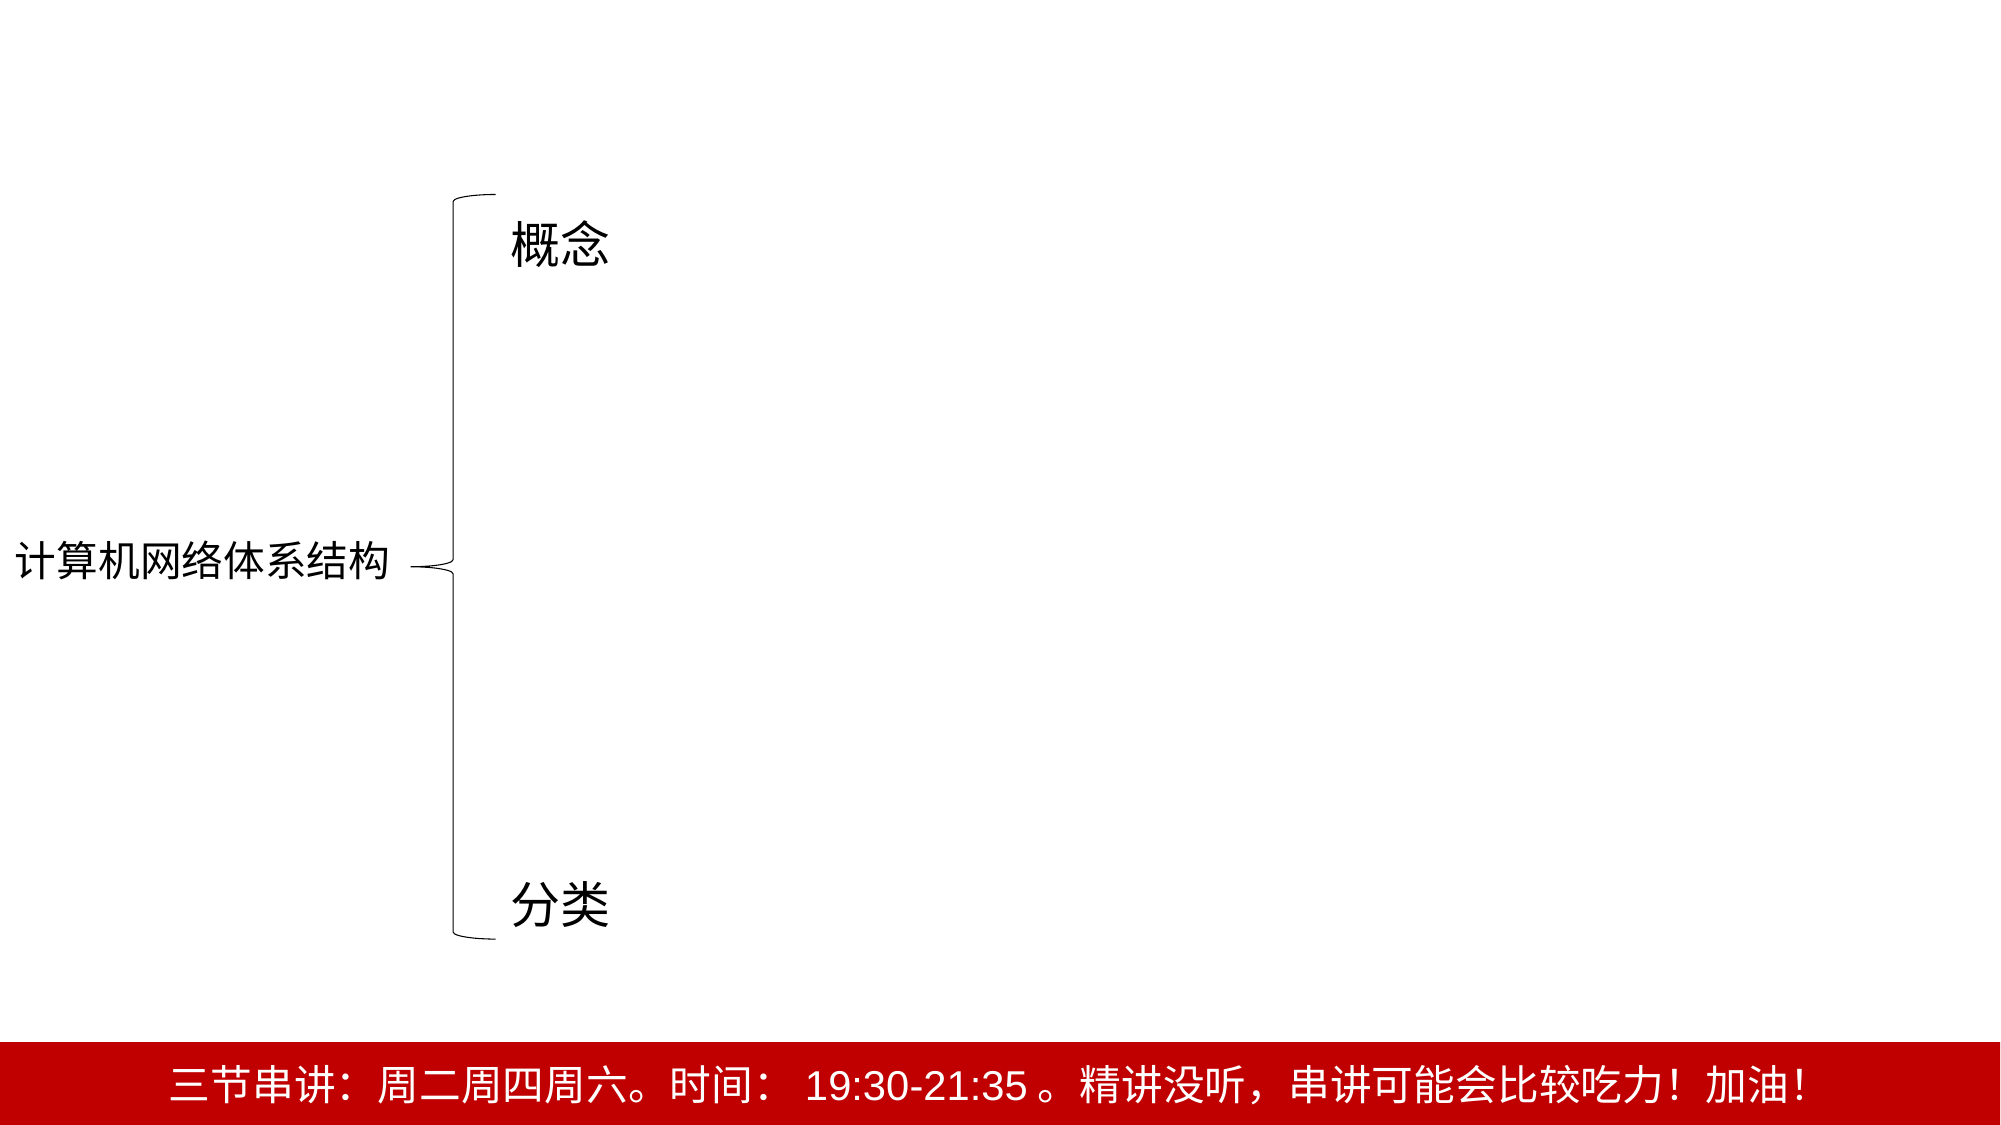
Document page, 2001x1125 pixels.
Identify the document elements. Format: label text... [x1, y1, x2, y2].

text_box [410, 193, 496, 940]
text_box 计算机网络体系结构 [0, 527, 411, 593]
text_box 概念 分类 [495, 206, 679, 942]
